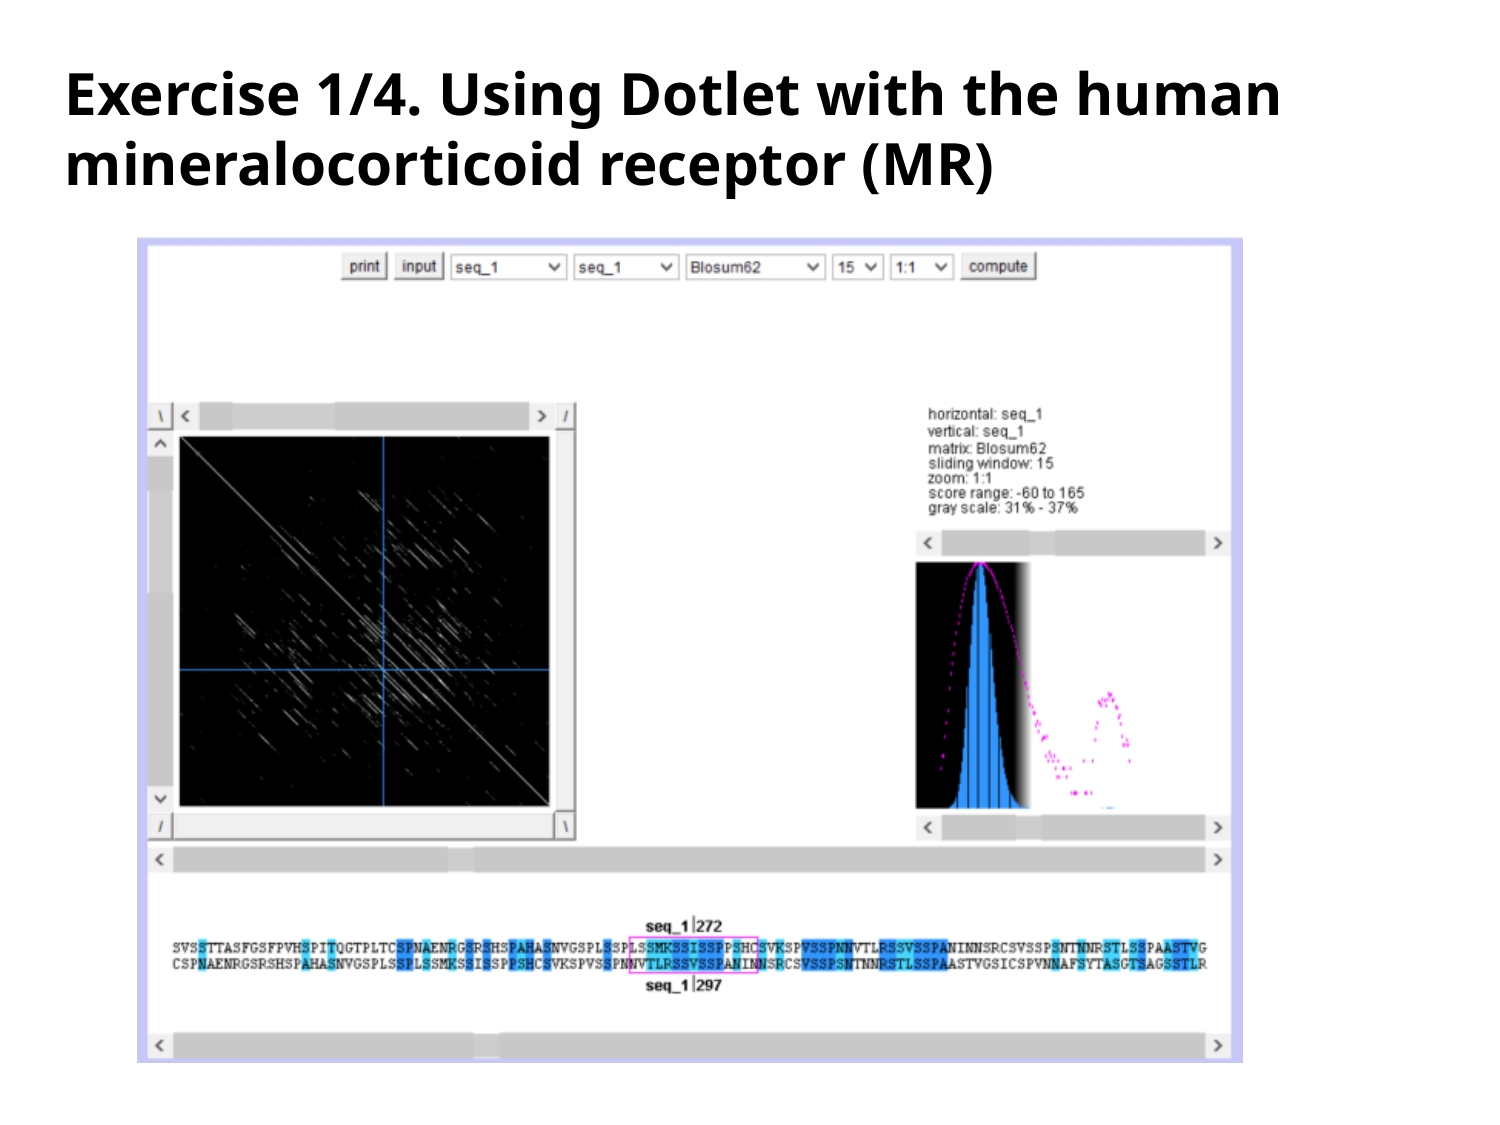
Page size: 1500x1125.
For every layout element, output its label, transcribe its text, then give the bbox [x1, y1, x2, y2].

text_box Exercise 1/4. Using Dotlet with the human mineralocorticoid receptor (MR) [49, 49, 1413, 205]
picture [137, 237, 1243, 1063]
